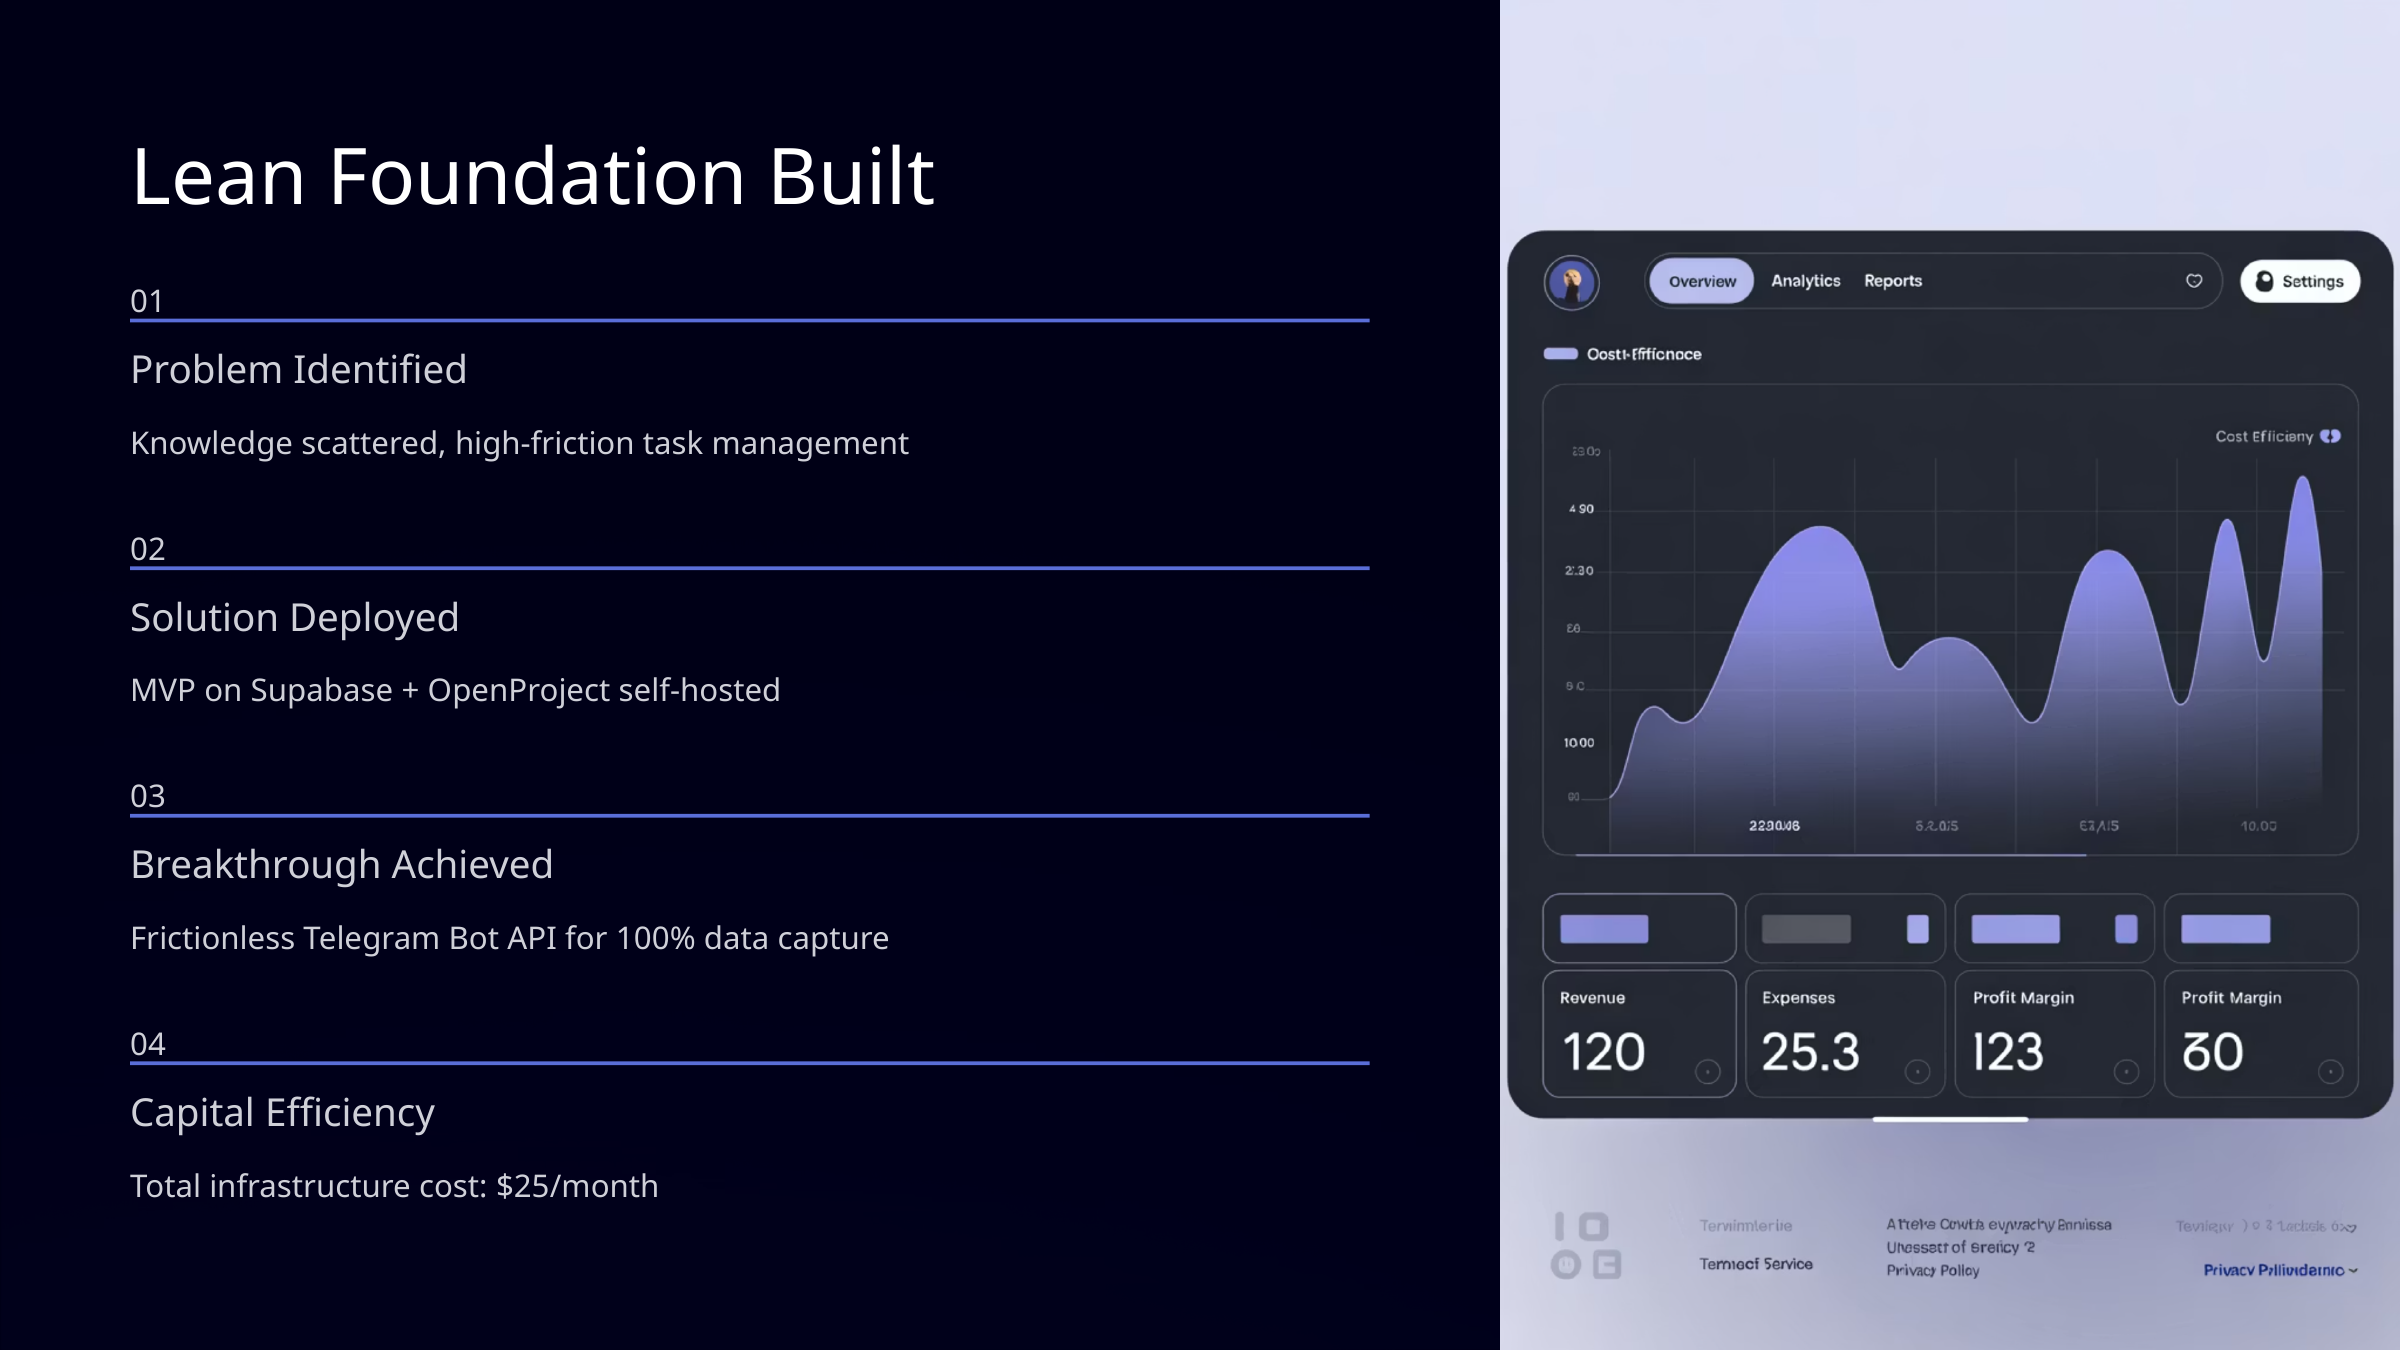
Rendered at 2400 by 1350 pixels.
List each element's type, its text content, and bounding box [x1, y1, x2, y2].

text_box Solution Deployed [130, 589, 526, 640]
text_box Capital Efficiency [130, 1084, 526, 1135]
text_box 01 [130, 268, 162, 309]
text_box Frictionless Telegram Bot API for 100% data capture [130, 905, 1370, 957]
text_box Lean Foundation Built [130, 122, 921, 222]
text_box Total infrastructure cost: $25/month [130, 1153, 1370, 1204]
text_box [130, 566, 1370, 571]
text_box [130, 318, 1370, 323]
text_box [130, 813, 1370, 818]
text_box Breakthrough Achieved [130, 837, 542, 887]
text_box Problem Identified [130, 342, 526, 392]
text_box [130, 1061, 1370, 1066]
text_box Knowledge scattered, high-friction task management [130, 410, 1370, 461]
text_box 03 [130, 763, 162, 804]
text_box 02 [130, 516, 162, 556]
picture [1499, 0, 2400, 1350]
text_box MVP on Supabase + OpenProject self-hosted [130, 658, 1370, 709]
text_box 04 [130, 1011, 162, 1051]
